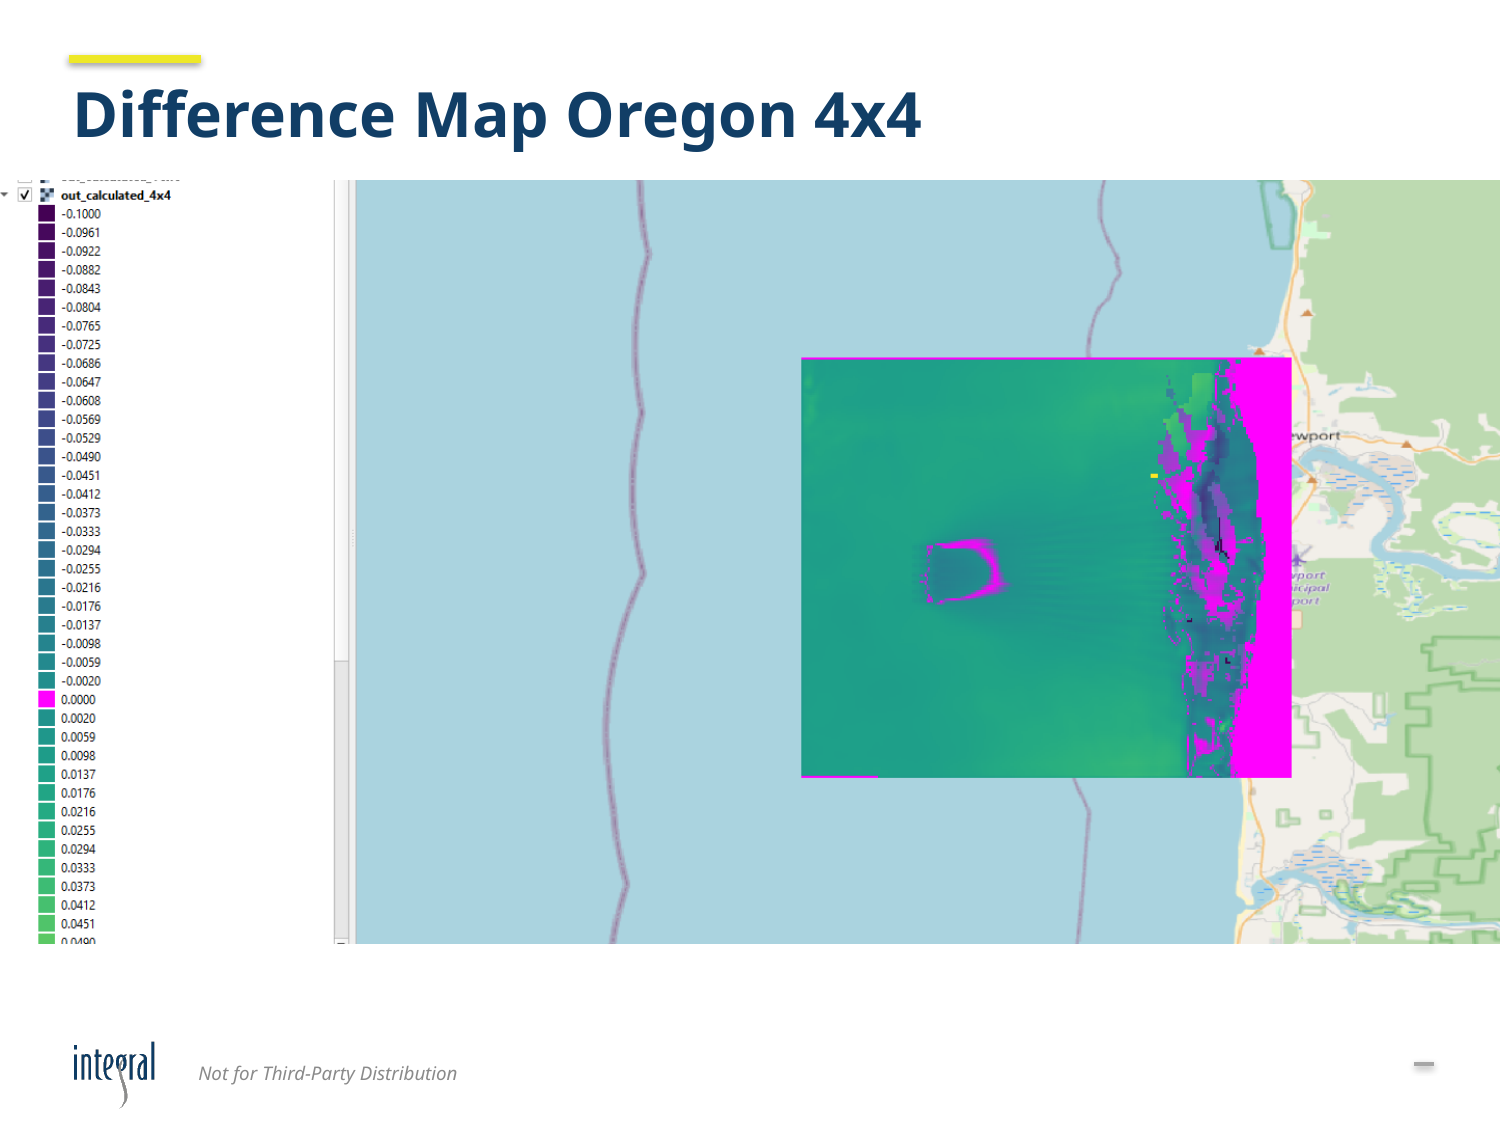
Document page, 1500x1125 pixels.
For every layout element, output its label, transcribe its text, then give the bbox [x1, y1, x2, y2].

picture [0, 180, 1500, 945]
picture [68, 1036, 160, 1113]
title Difference Map Oregon 4x4 [57, 67, 1456, 161]
